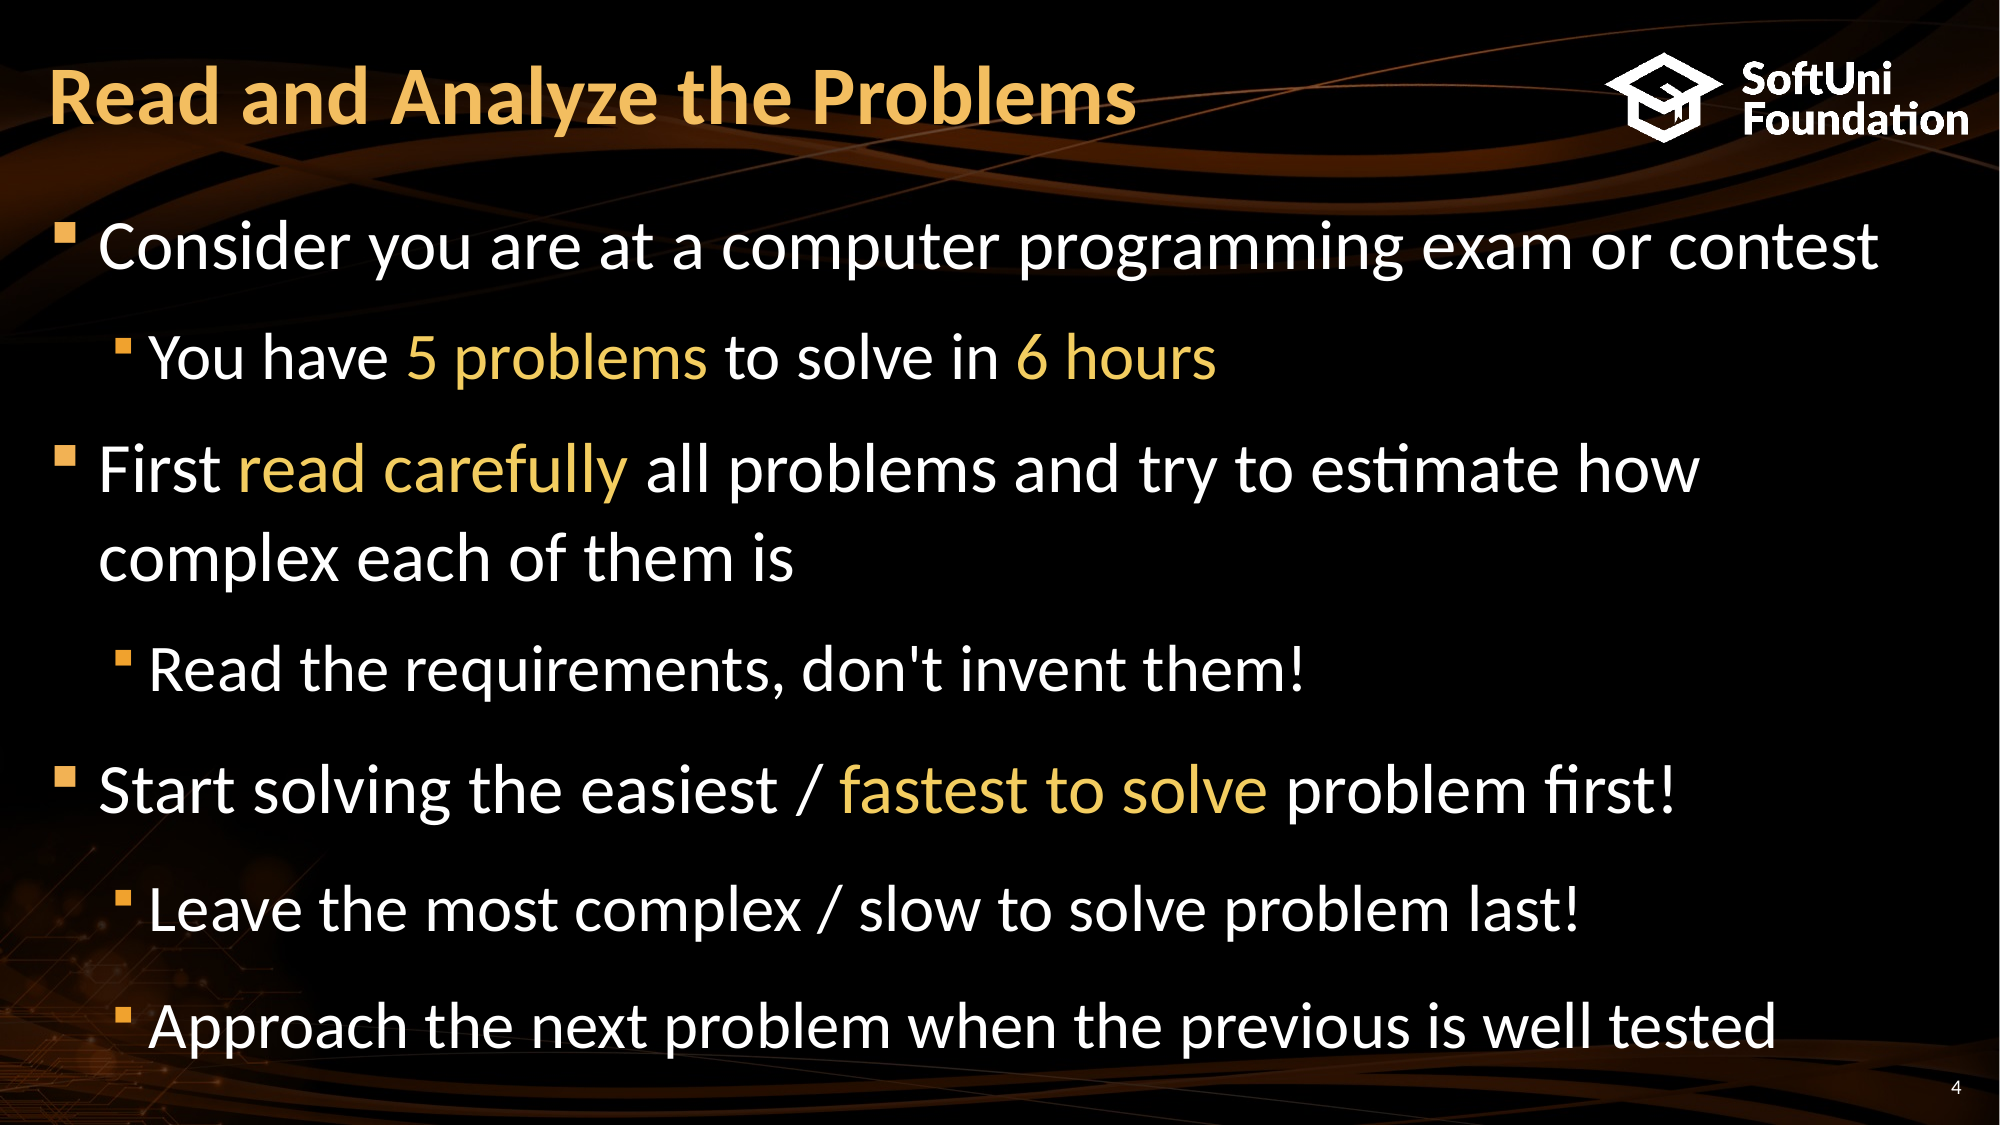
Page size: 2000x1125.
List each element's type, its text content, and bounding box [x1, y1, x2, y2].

title Read and Analyze the Problems [30, 6, 1602, 189]
list Consider you are at a computer programming exam or contest You have 5 problems to solve in 6 hours First read carefully all problems and try to estimate how complex each of them is Read the requirements, don't invent them! Start solving the easiest / fastest to solve problem first! Leave the most complex / slow to solve problem last! Approach the next problem when the previous is well tested [31, 188, 1968, 1103]
picture [0, 0, 2000, 1125]
